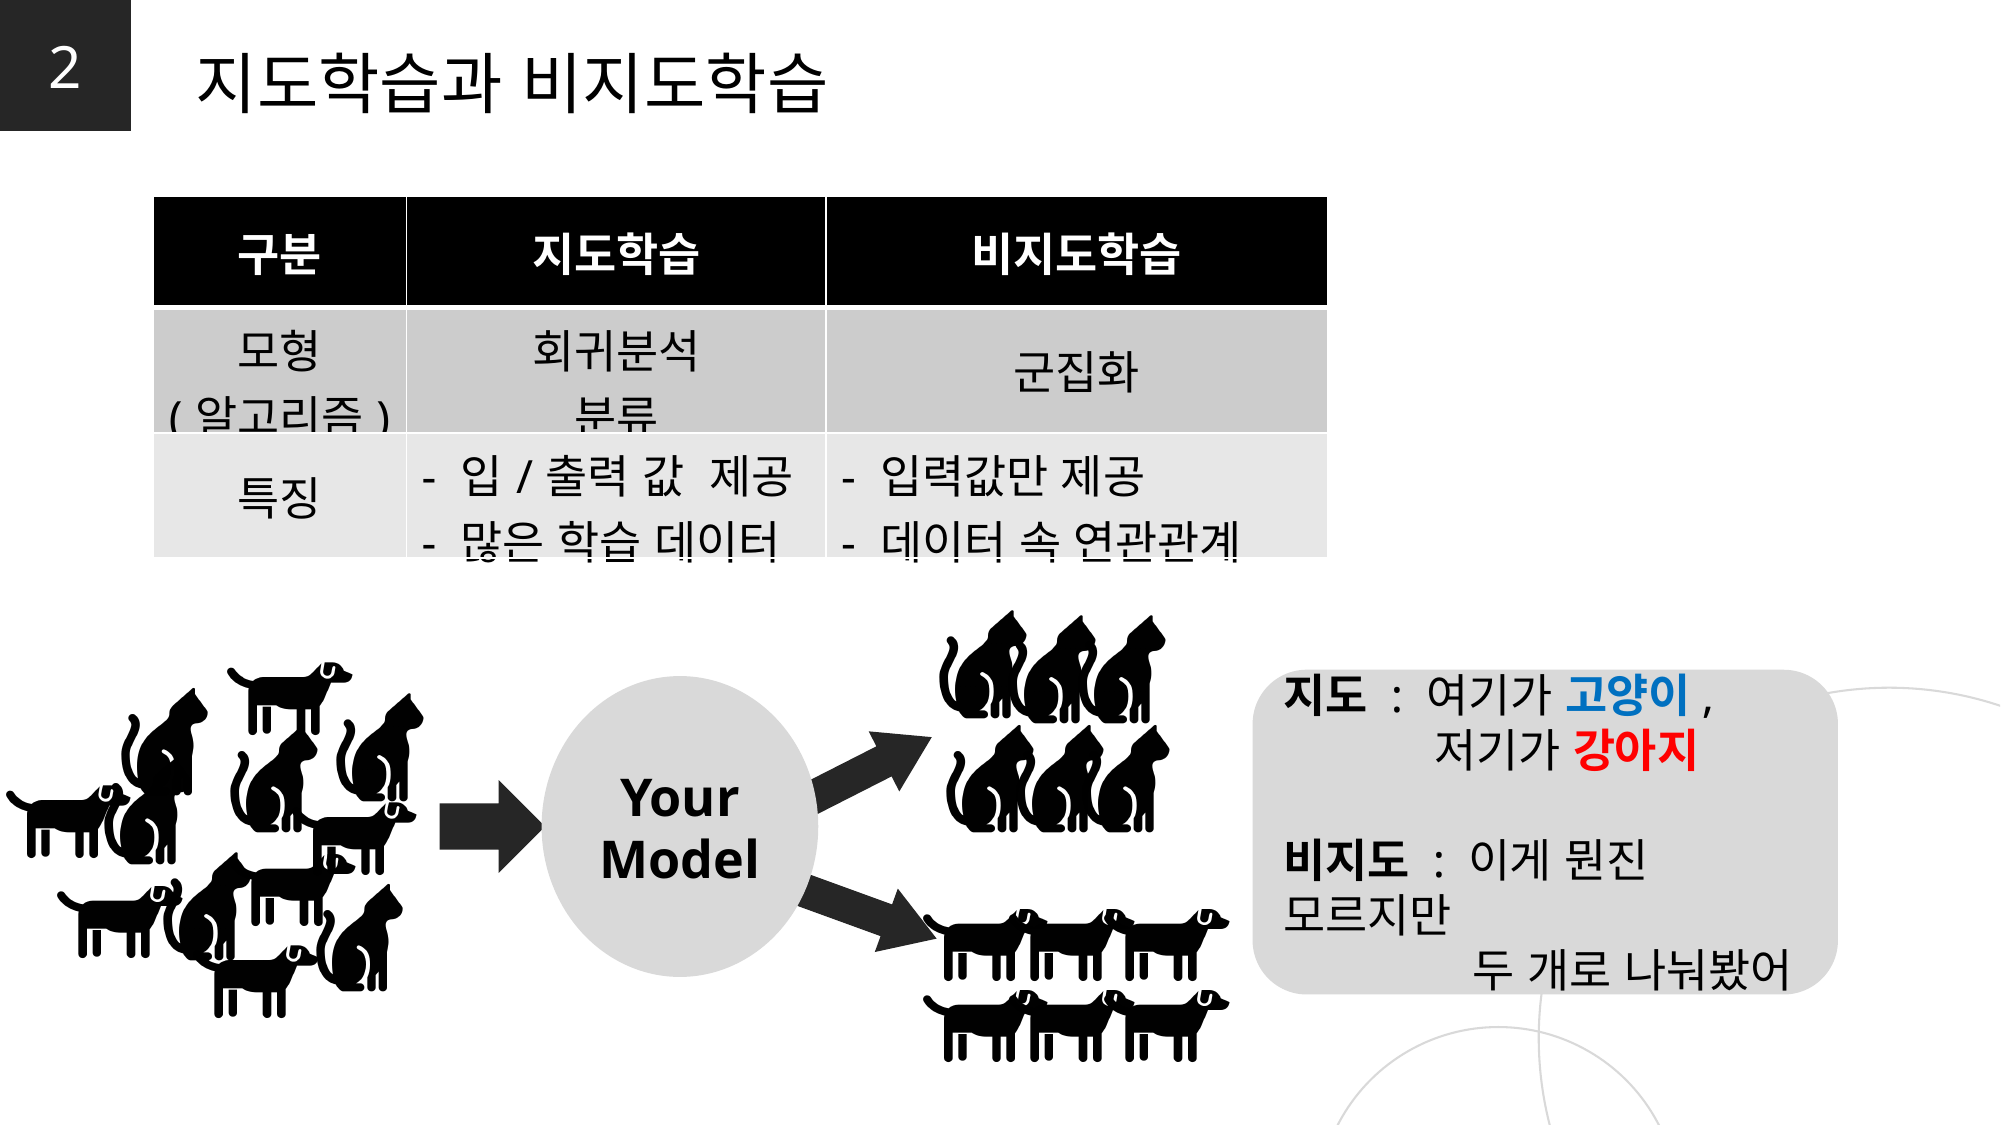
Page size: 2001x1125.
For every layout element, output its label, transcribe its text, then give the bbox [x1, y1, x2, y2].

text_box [0, 600, 1838, 1090]
table_cell 특징 [154, 434, 406, 557]
table_cell 회귀분석 분류 [407, 310, 825, 432]
table_header 지도학습 [407, 197, 825, 305]
table_cell - 입력값만 제공 - 데이터 속 연관관계 [827, 434, 1327, 557]
table_cell 군집화 [827, 310, 1327, 432]
text_box 지도학습과 비지도학습 [180, 34, 845, 130]
table_header 구분 [154, 197, 406, 305]
text_box 2 [0, 0, 132, 132]
table_header 비지도학습 [827, 197, 1327, 305]
table_cell - 입/출력 값 제공 - 많은 학습 데이터 [407, 434, 825, 557]
table_cell 모형 (알고리즘) [154, 310, 406, 432]
